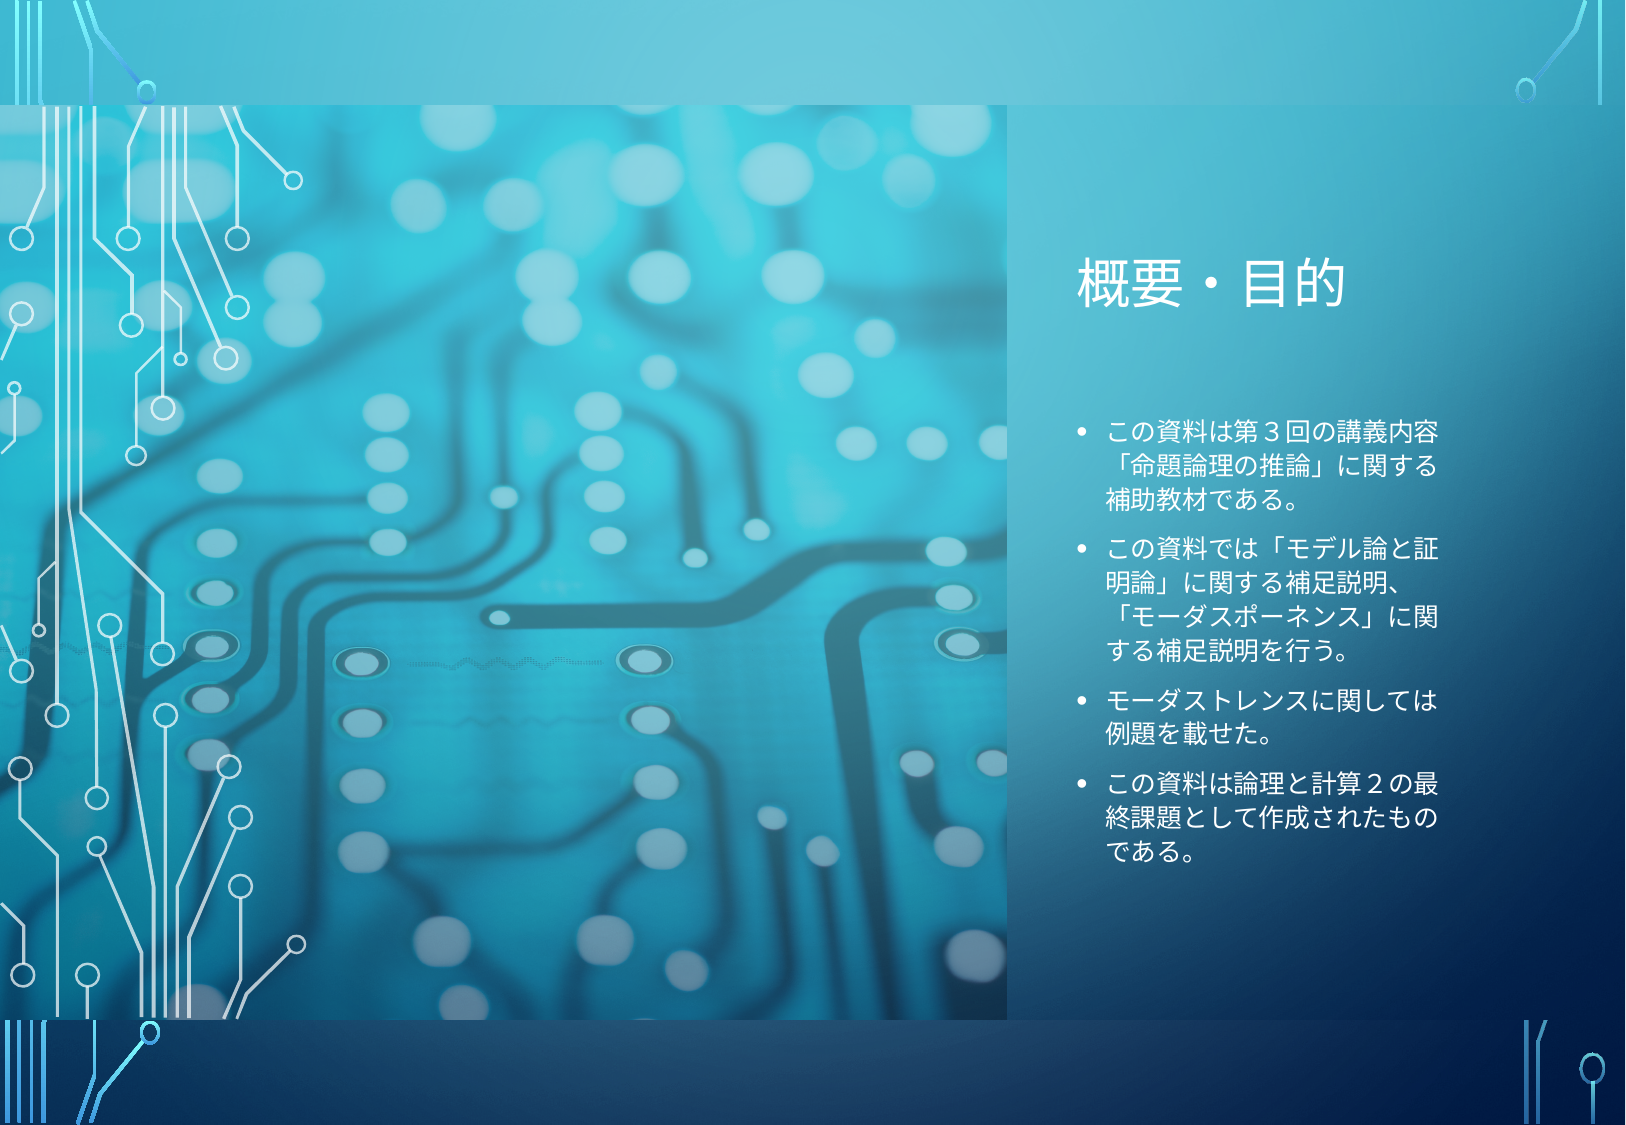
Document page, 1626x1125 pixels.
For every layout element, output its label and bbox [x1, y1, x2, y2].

text_box [0, 105, 308, 1020]
text_box [1007, 105, 1625, 1020]
picture [308, 105, 1007, 1020]
